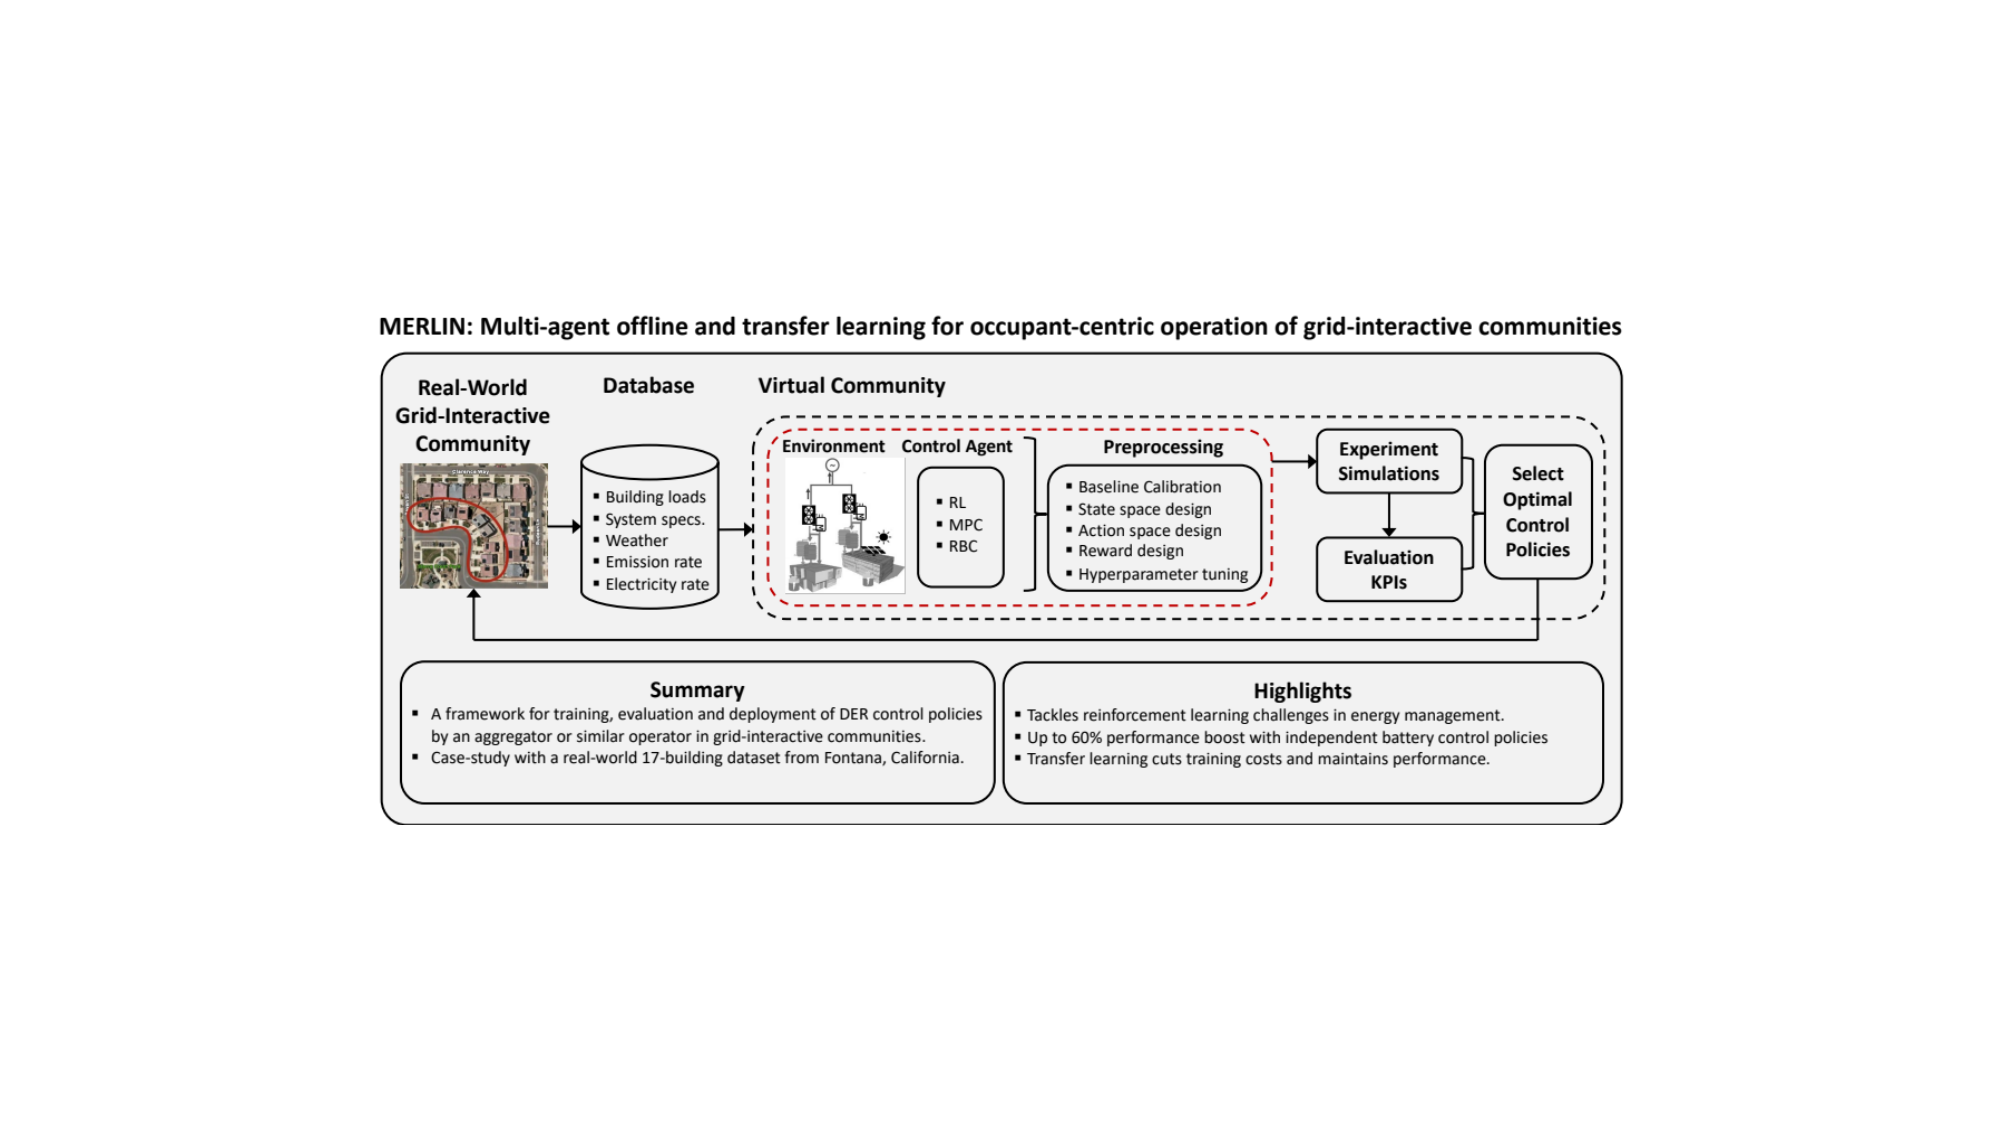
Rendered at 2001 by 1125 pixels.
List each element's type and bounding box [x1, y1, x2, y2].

picture [362, 300, 1638, 825]
